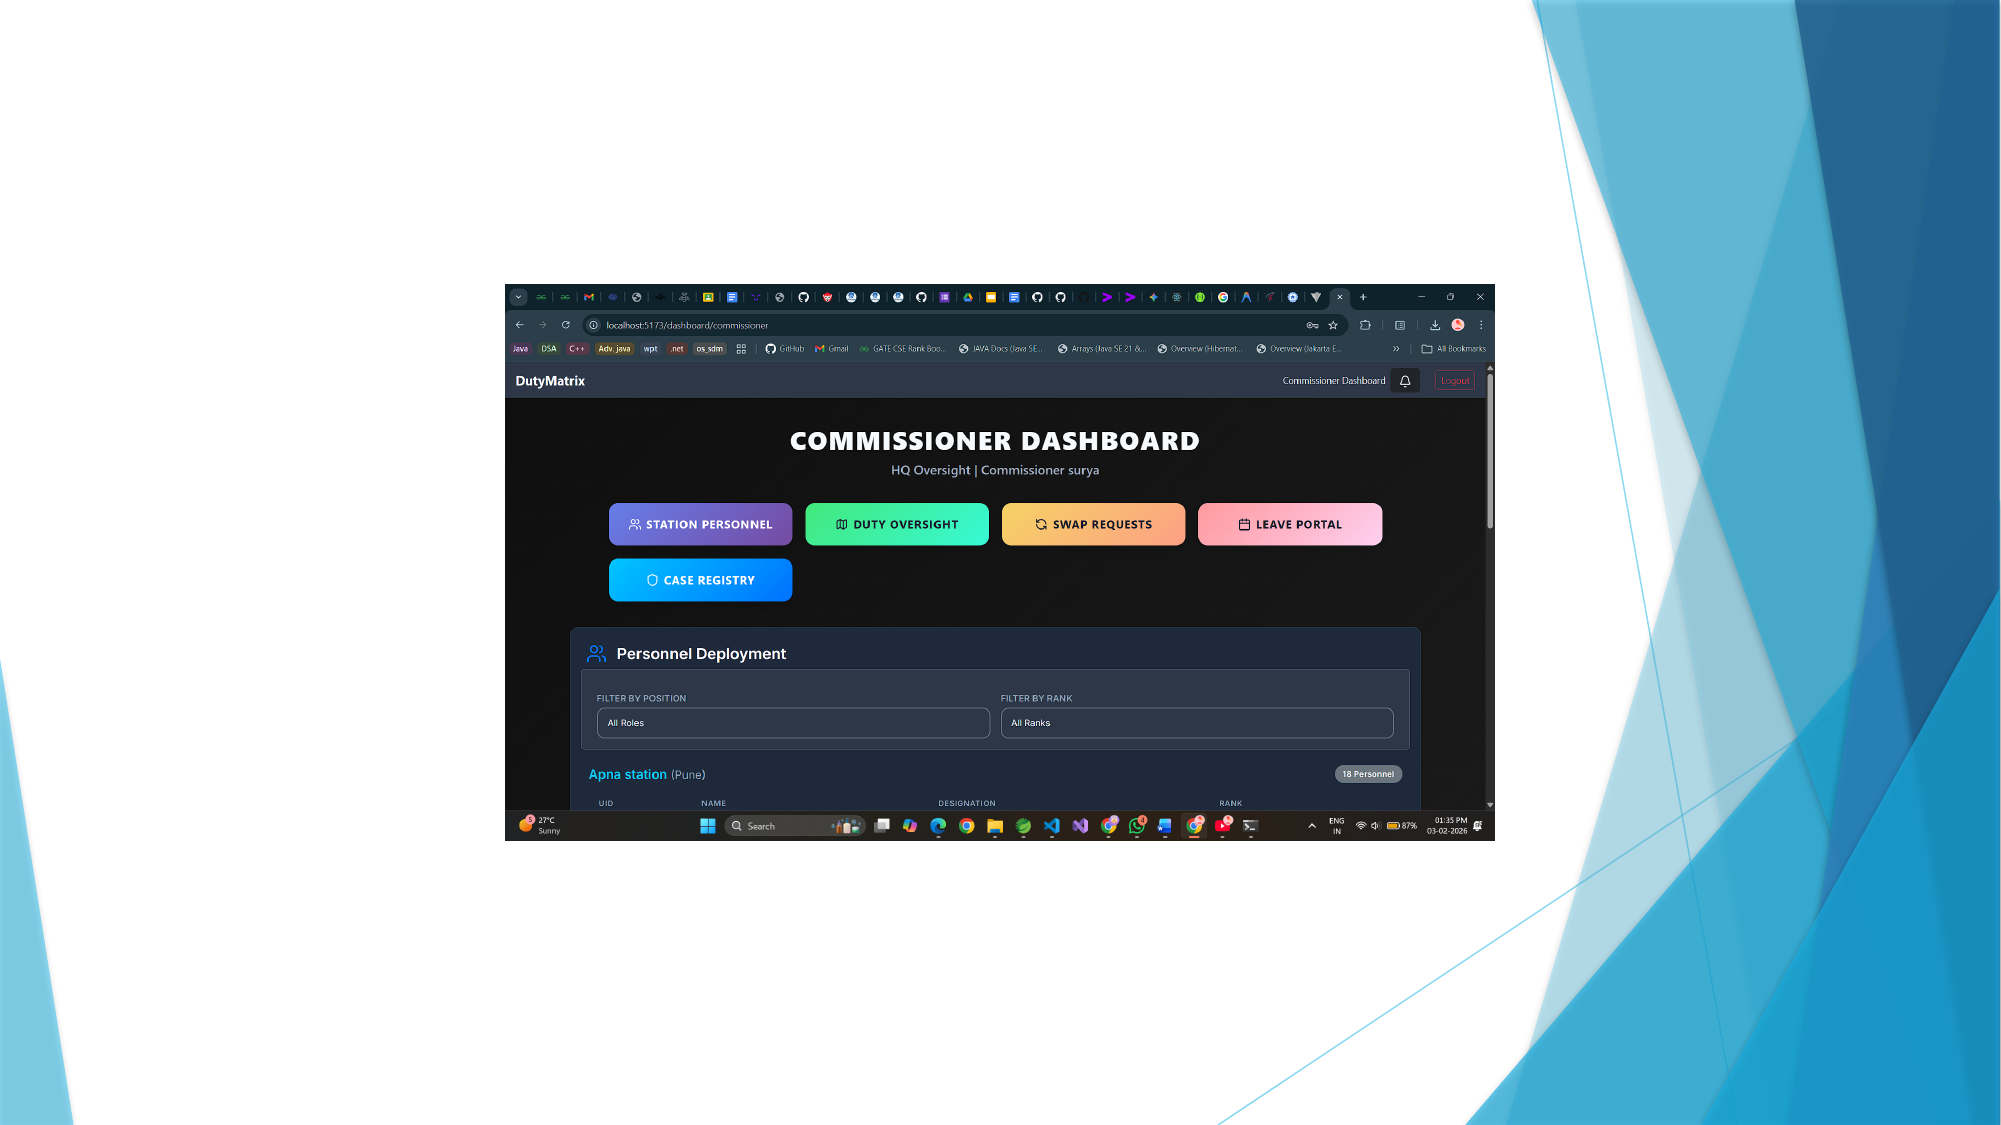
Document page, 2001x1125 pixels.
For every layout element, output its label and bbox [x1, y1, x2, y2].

picture [504, 283, 1495, 842]
